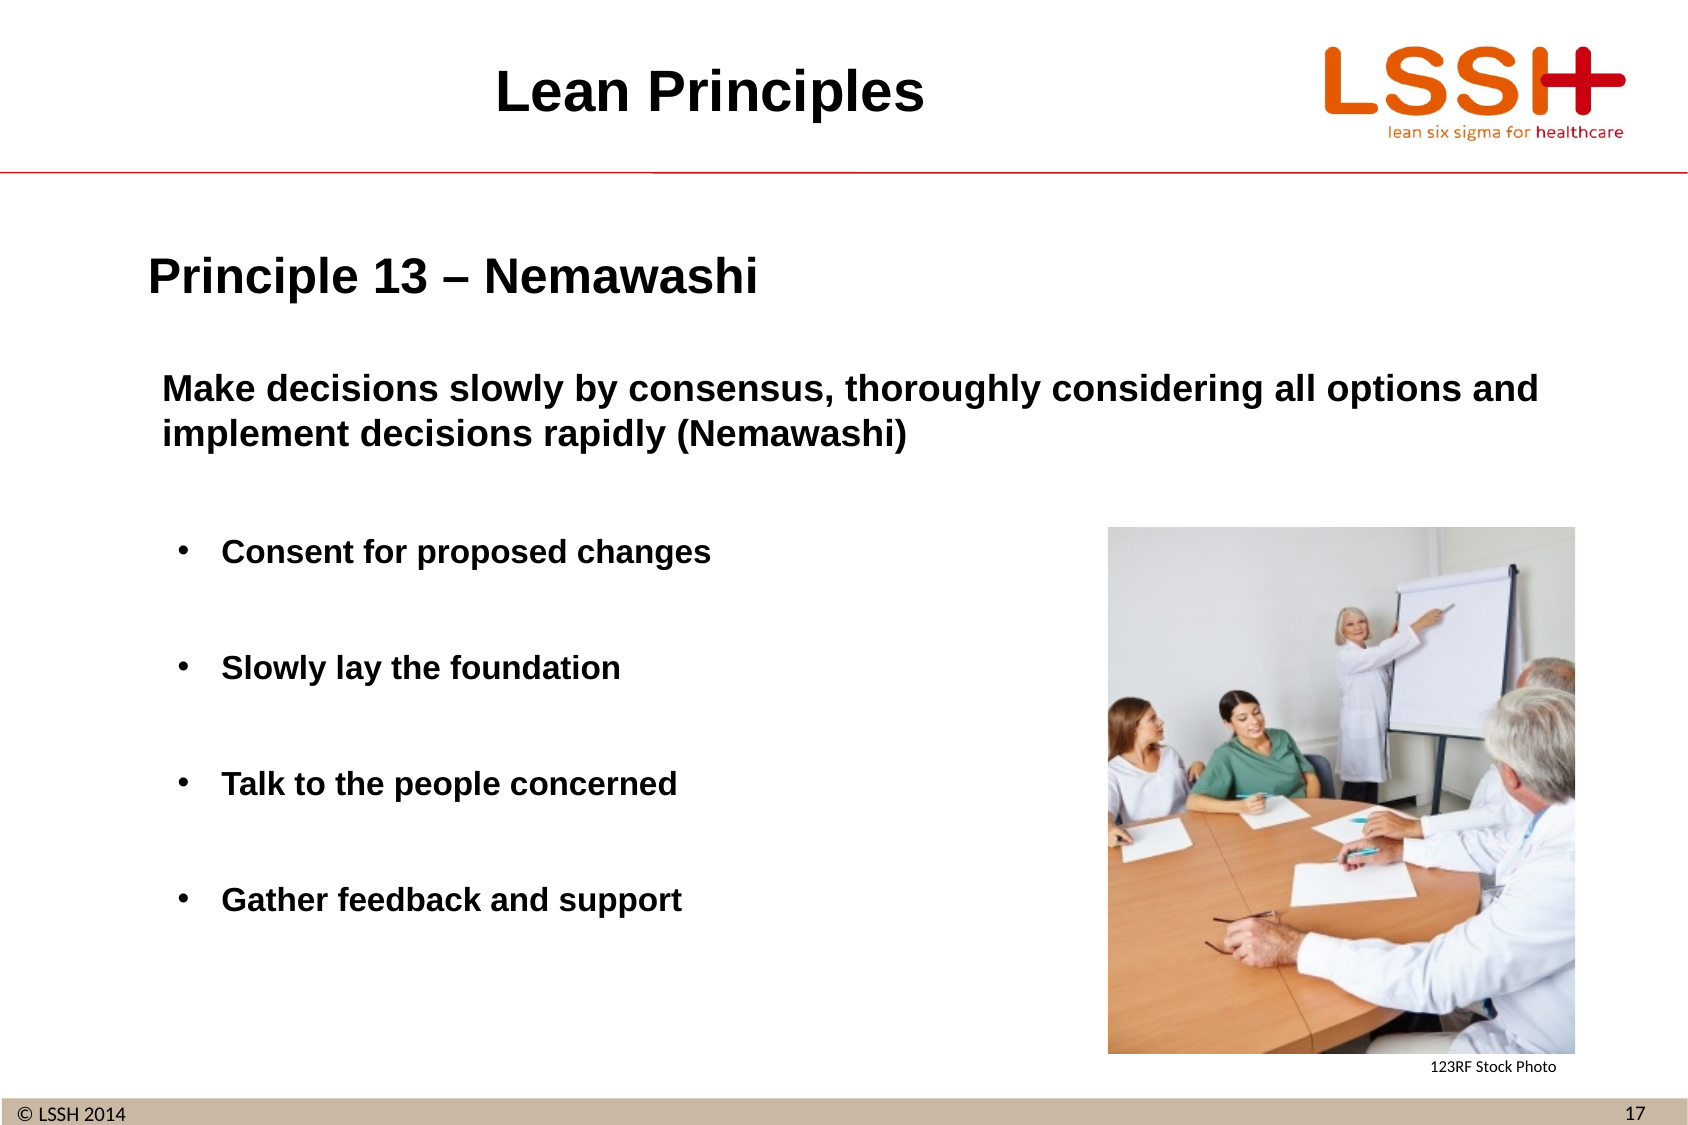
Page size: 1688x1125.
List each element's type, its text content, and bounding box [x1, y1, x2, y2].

title Lean Principles [112, 38, 1309, 138]
text_box 123RF Stock Photo [1415, 1048, 1617, 1084]
list Principle 13 – Nemawashi Make decisions slowly by consensus, thoroughly considering all options and implement decisions rapidly (Nemawashi) Consent for proposed changes Slowly lay the foundation Talk to the people concerned Gather feedback and support [132, 235, 1595, 1064]
picture [1107, 526, 1576, 1054]
picture [1315, 36, 1628, 143]
